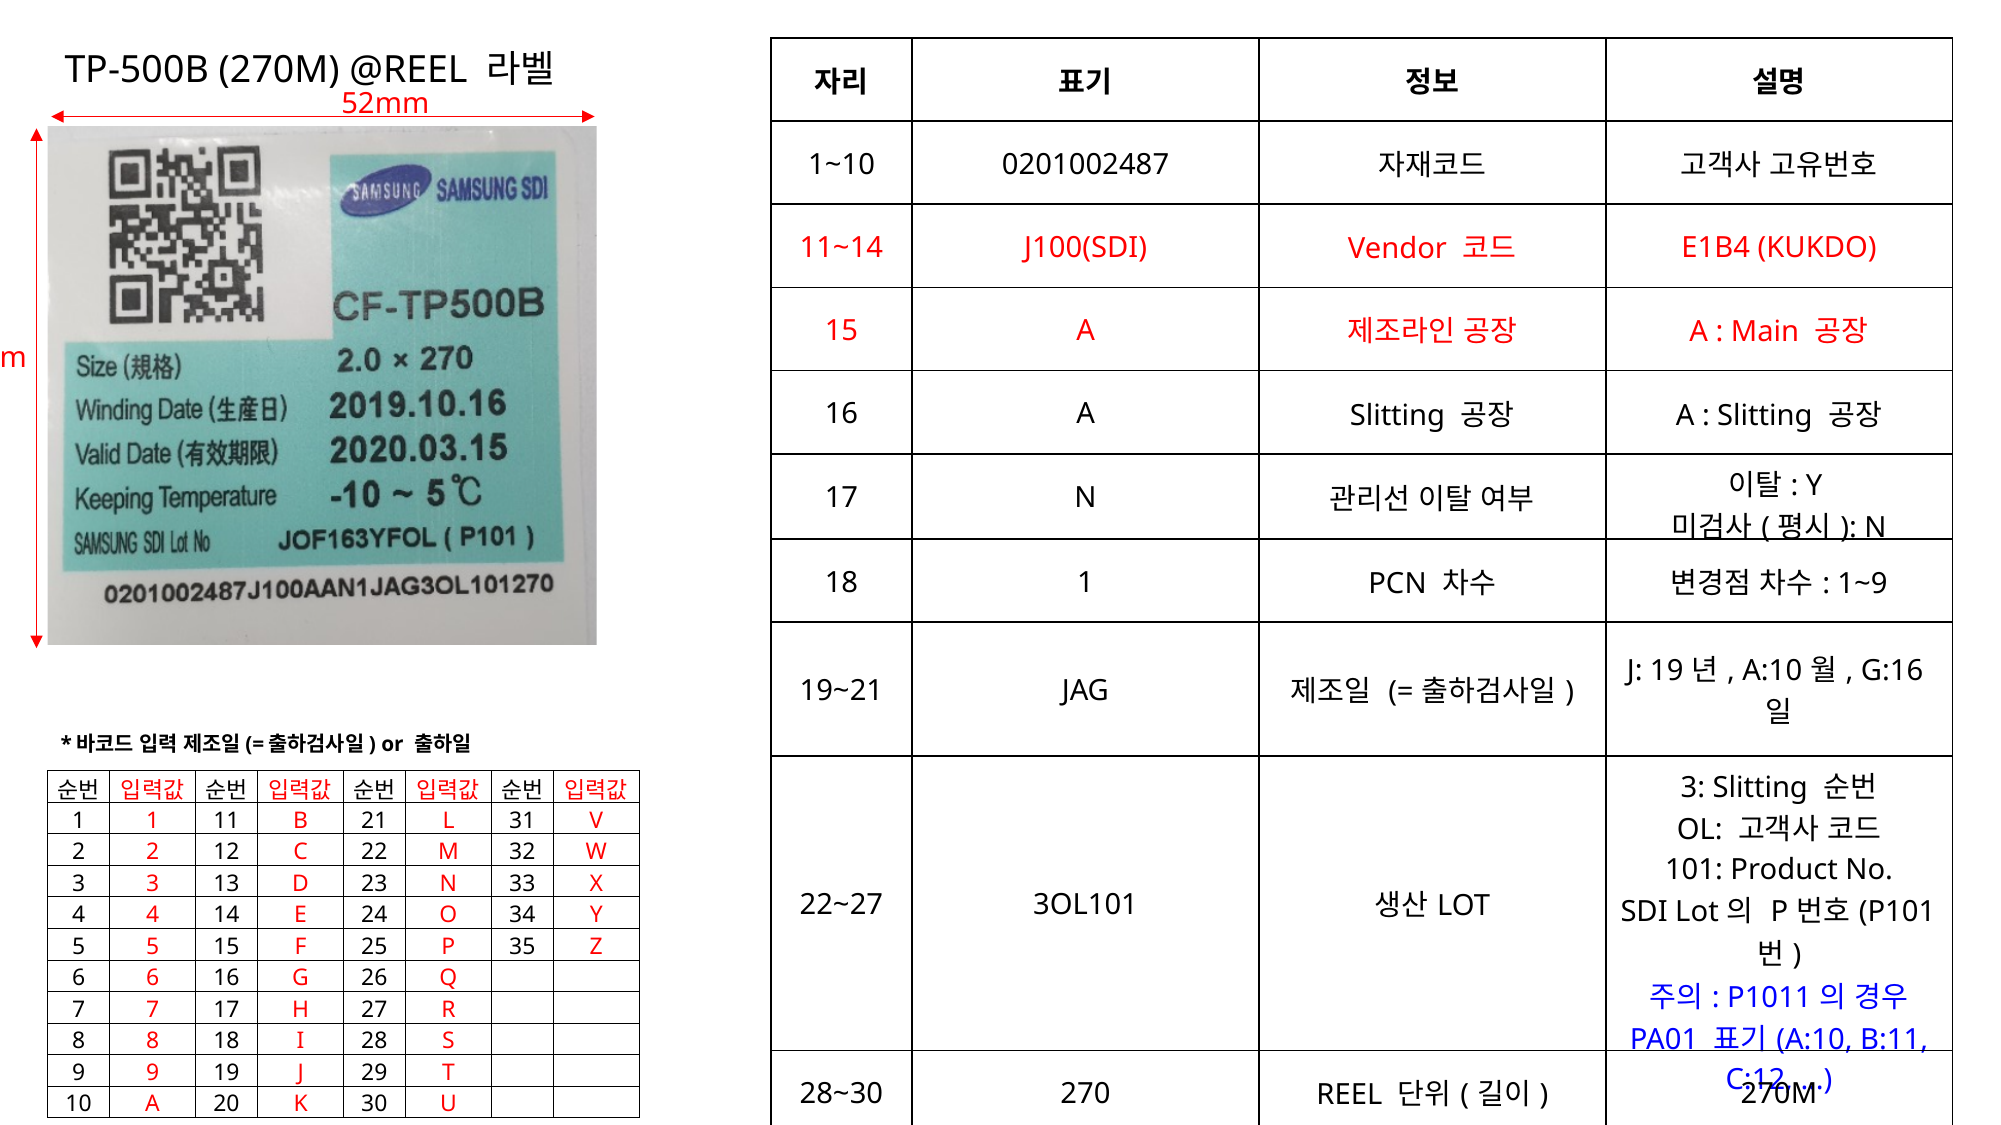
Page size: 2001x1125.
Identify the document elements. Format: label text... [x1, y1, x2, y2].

table_cell 6 [48, 961, 109, 991]
picture [47, 117, 597, 661]
table_cell [492, 1087, 553, 1117]
table_cell 고객사 고유번호 [1607, 122, 1952, 203]
table_cell M [406, 834, 491, 865]
table_cell H [258, 992, 343, 1023]
table_cell 9 [110, 1055, 195, 1086]
table_cell 20 [196, 1087, 257, 1117]
table_header 입력값 [554, 771, 639, 802]
table_cell 관리선 이탈 여부 [1260, 455, 1605, 538]
table_header 순번 [196, 771, 257, 802]
table_cell 4 [48, 897, 109, 928]
table_cell 270 [913, 1051, 1258, 1125]
table_cell 3: Slitting 순번 OL: 고객사 코드 101: Product No. SDI Lot의 P번호(P101번) 주의: P1011의 경우 PA01 표기(A:10, B:11, C:12, …) [1607, 757, 1952, 1050]
table_cell L [406, 803, 491, 833]
table_cell [554, 992, 639, 1023]
table_cell I [258, 1024, 343, 1054]
table_cell K [258, 1087, 343, 1117]
table_cell J [258, 1055, 343, 1086]
table_cell Y [554, 897, 639, 928]
table_cell 19~21 [772, 623, 911, 755]
table_cell 15 [196, 929, 257, 960]
table_cell [554, 1055, 639, 1086]
table_cell J100(SDI) [913, 205, 1258, 287]
table_cell D [258, 866, 343, 896]
table_cell R [406, 992, 491, 1023]
table_cell 0201002487 [913, 122, 1258, 203]
table_cell 제조일 (=출하검사일) [1260, 623, 1605, 755]
table_cell N [913, 455, 1258, 538]
table_header 순번 [492, 771, 553, 802]
table_header 자리 [772, 39, 911, 120]
table_cell 5 [48, 929, 109, 960]
table_cell 2 [110, 834, 195, 865]
table_cell REEL 단위(길이) [1260, 1051, 1605, 1125]
table_cell 11 [196, 803, 257, 833]
table_cell 8 [110, 1024, 195, 1054]
table_cell 35 [492, 929, 553, 960]
table_cell 3 [48, 866, 109, 896]
text_box *바코드 입력 제조일(=출하검사일) or 출하일 [45, 723, 505, 764]
table_cell 34 [492, 897, 553, 928]
table_cell 10 [48, 1087, 109, 1117]
table_cell W [554, 834, 639, 865]
table_cell B [258, 803, 343, 833]
table_cell E [258, 897, 343, 928]
table_cell 22 [344, 834, 405, 865]
table_cell 27 [344, 992, 405, 1023]
table_cell 29 [344, 1055, 405, 1086]
table_cell 17 [772, 455, 911, 538]
table_cell [492, 961, 553, 991]
table_cell 30 [344, 1087, 405, 1117]
table_header 순번 [48, 771, 109, 802]
table_cell 23 [344, 866, 405, 896]
table_cell 18 [196, 1024, 257, 1054]
table_cell 31 [492, 803, 553, 833]
table_cell 3OL101 [913, 757, 1258, 1050]
table_cell Vendor 코드 [1260, 205, 1605, 287]
table_cell A [110, 1087, 195, 1117]
table_cell [554, 1087, 639, 1117]
table_cell 5 [110, 929, 195, 960]
table_cell 270M [1607, 1051, 1952, 1125]
table_cell 25 [344, 929, 405, 960]
table_cell [492, 1055, 553, 1086]
table_header 입력값 [110, 771, 195, 802]
table_cell Z [554, 929, 639, 960]
table_cell N [406, 866, 491, 896]
table_cell 19 [196, 1055, 257, 1086]
table_cell 17 [196, 992, 257, 1023]
table_cell X [554, 866, 639, 896]
text_box 52mm [326, 76, 444, 110]
table_cell C [258, 834, 343, 865]
table_cell 32 [492, 834, 553, 865]
table_cell 11~14 [772, 205, 911, 287]
table_header 입력값 [258, 771, 343, 802]
table_header 정보 [1260, 39, 1605, 120]
table_cell S [406, 1024, 491, 1054]
table_header 표기 [913, 39, 1258, 120]
table_cell 4 [110, 897, 195, 928]
table_cell 16 [772, 371, 911, 453]
table_cell J: 19년, A:10월, G:16일 [1607, 623, 1952, 755]
table_cell F [258, 929, 343, 960]
table_header 설명 [1607, 39, 1952, 120]
table_cell E1B4 (KUKDO) [1607, 205, 1952, 287]
table_cell 16 [196, 961, 257, 991]
table_cell 28 [344, 1024, 405, 1054]
table_cell 1~10 [772, 122, 911, 203]
table_cell 생산LOT [1260, 757, 1605, 1050]
text_box 60mm [0, 330, 36, 381]
table_header 순번 [344, 771, 405, 802]
table_header 입력값 [406, 771, 491, 802]
table_cell 18 [772, 540, 911, 621]
table_cell V [554, 803, 639, 833]
text_box TP-500B (270M) @REEL 라벨 [49, 37, 571, 98]
table_cell Slitting 공장 [1260, 371, 1605, 453]
table_cell 1 [110, 803, 195, 833]
table_cell T [406, 1055, 491, 1086]
table_cell 1 [913, 540, 1258, 621]
table_cell U [406, 1087, 491, 1117]
table_cell A : Main 공장 [1607, 288, 1952, 370]
table_cell Q [406, 961, 491, 991]
table_cell 7 [48, 992, 109, 1023]
table_cell 제조라인 공장 [1260, 288, 1605, 370]
table_cell 13 [196, 866, 257, 896]
table_cell JAG [913, 623, 1258, 755]
text_box 60mm [37, 330, 42, 381]
table_cell [492, 992, 553, 1023]
table_cell 8 [48, 1024, 109, 1054]
table_cell G [258, 961, 343, 991]
table_cell [554, 961, 639, 991]
table_cell 이탈: Y 미검사(평시): N [1607, 455, 1952, 538]
table_cell 22~27 [772, 757, 911, 1050]
table_cell [554, 1024, 639, 1054]
table_cell 15 [772, 288, 911, 370]
table_cell O [406, 897, 491, 928]
table_cell 28~30 [772, 1051, 911, 1125]
table_cell 12 [196, 834, 257, 865]
picture [62, 110, 582, 116]
table_cell 33 [492, 866, 553, 896]
table_cell A : Slitting 공장 [1607, 371, 1952, 453]
table_cell P [406, 929, 491, 960]
table_cell 자재코드 [1260, 122, 1605, 203]
table_cell 14 [196, 897, 257, 928]
table_cell 26 [344, 961, 405, 991]
table_cell [492, 1024, 553, 1054]
table_cell A [913, 288, 1258, 370]
table_cell 21 [344, 803, 405, 833]
table_cell A [913, 371, 1258, 453]
table_cell 24 [344, 897, 405, 928]
table_cell 2 [48, 834, 109, 865]
table_cell 변경점 차수: 1~9 [1607, 540, 1952, 621]
table_cell 1 [48, 803, 109, 833]
table_cell 7 [110, 992, 195, 1023]
table_cell 6 [110, 961, 195, 991]
table_cell PCN 차수 [1260, 540, 1605, 621]
table_cell 3 [110, 866, 195, 896]
table_cell 9 [48, 1055, 109, 1086]
